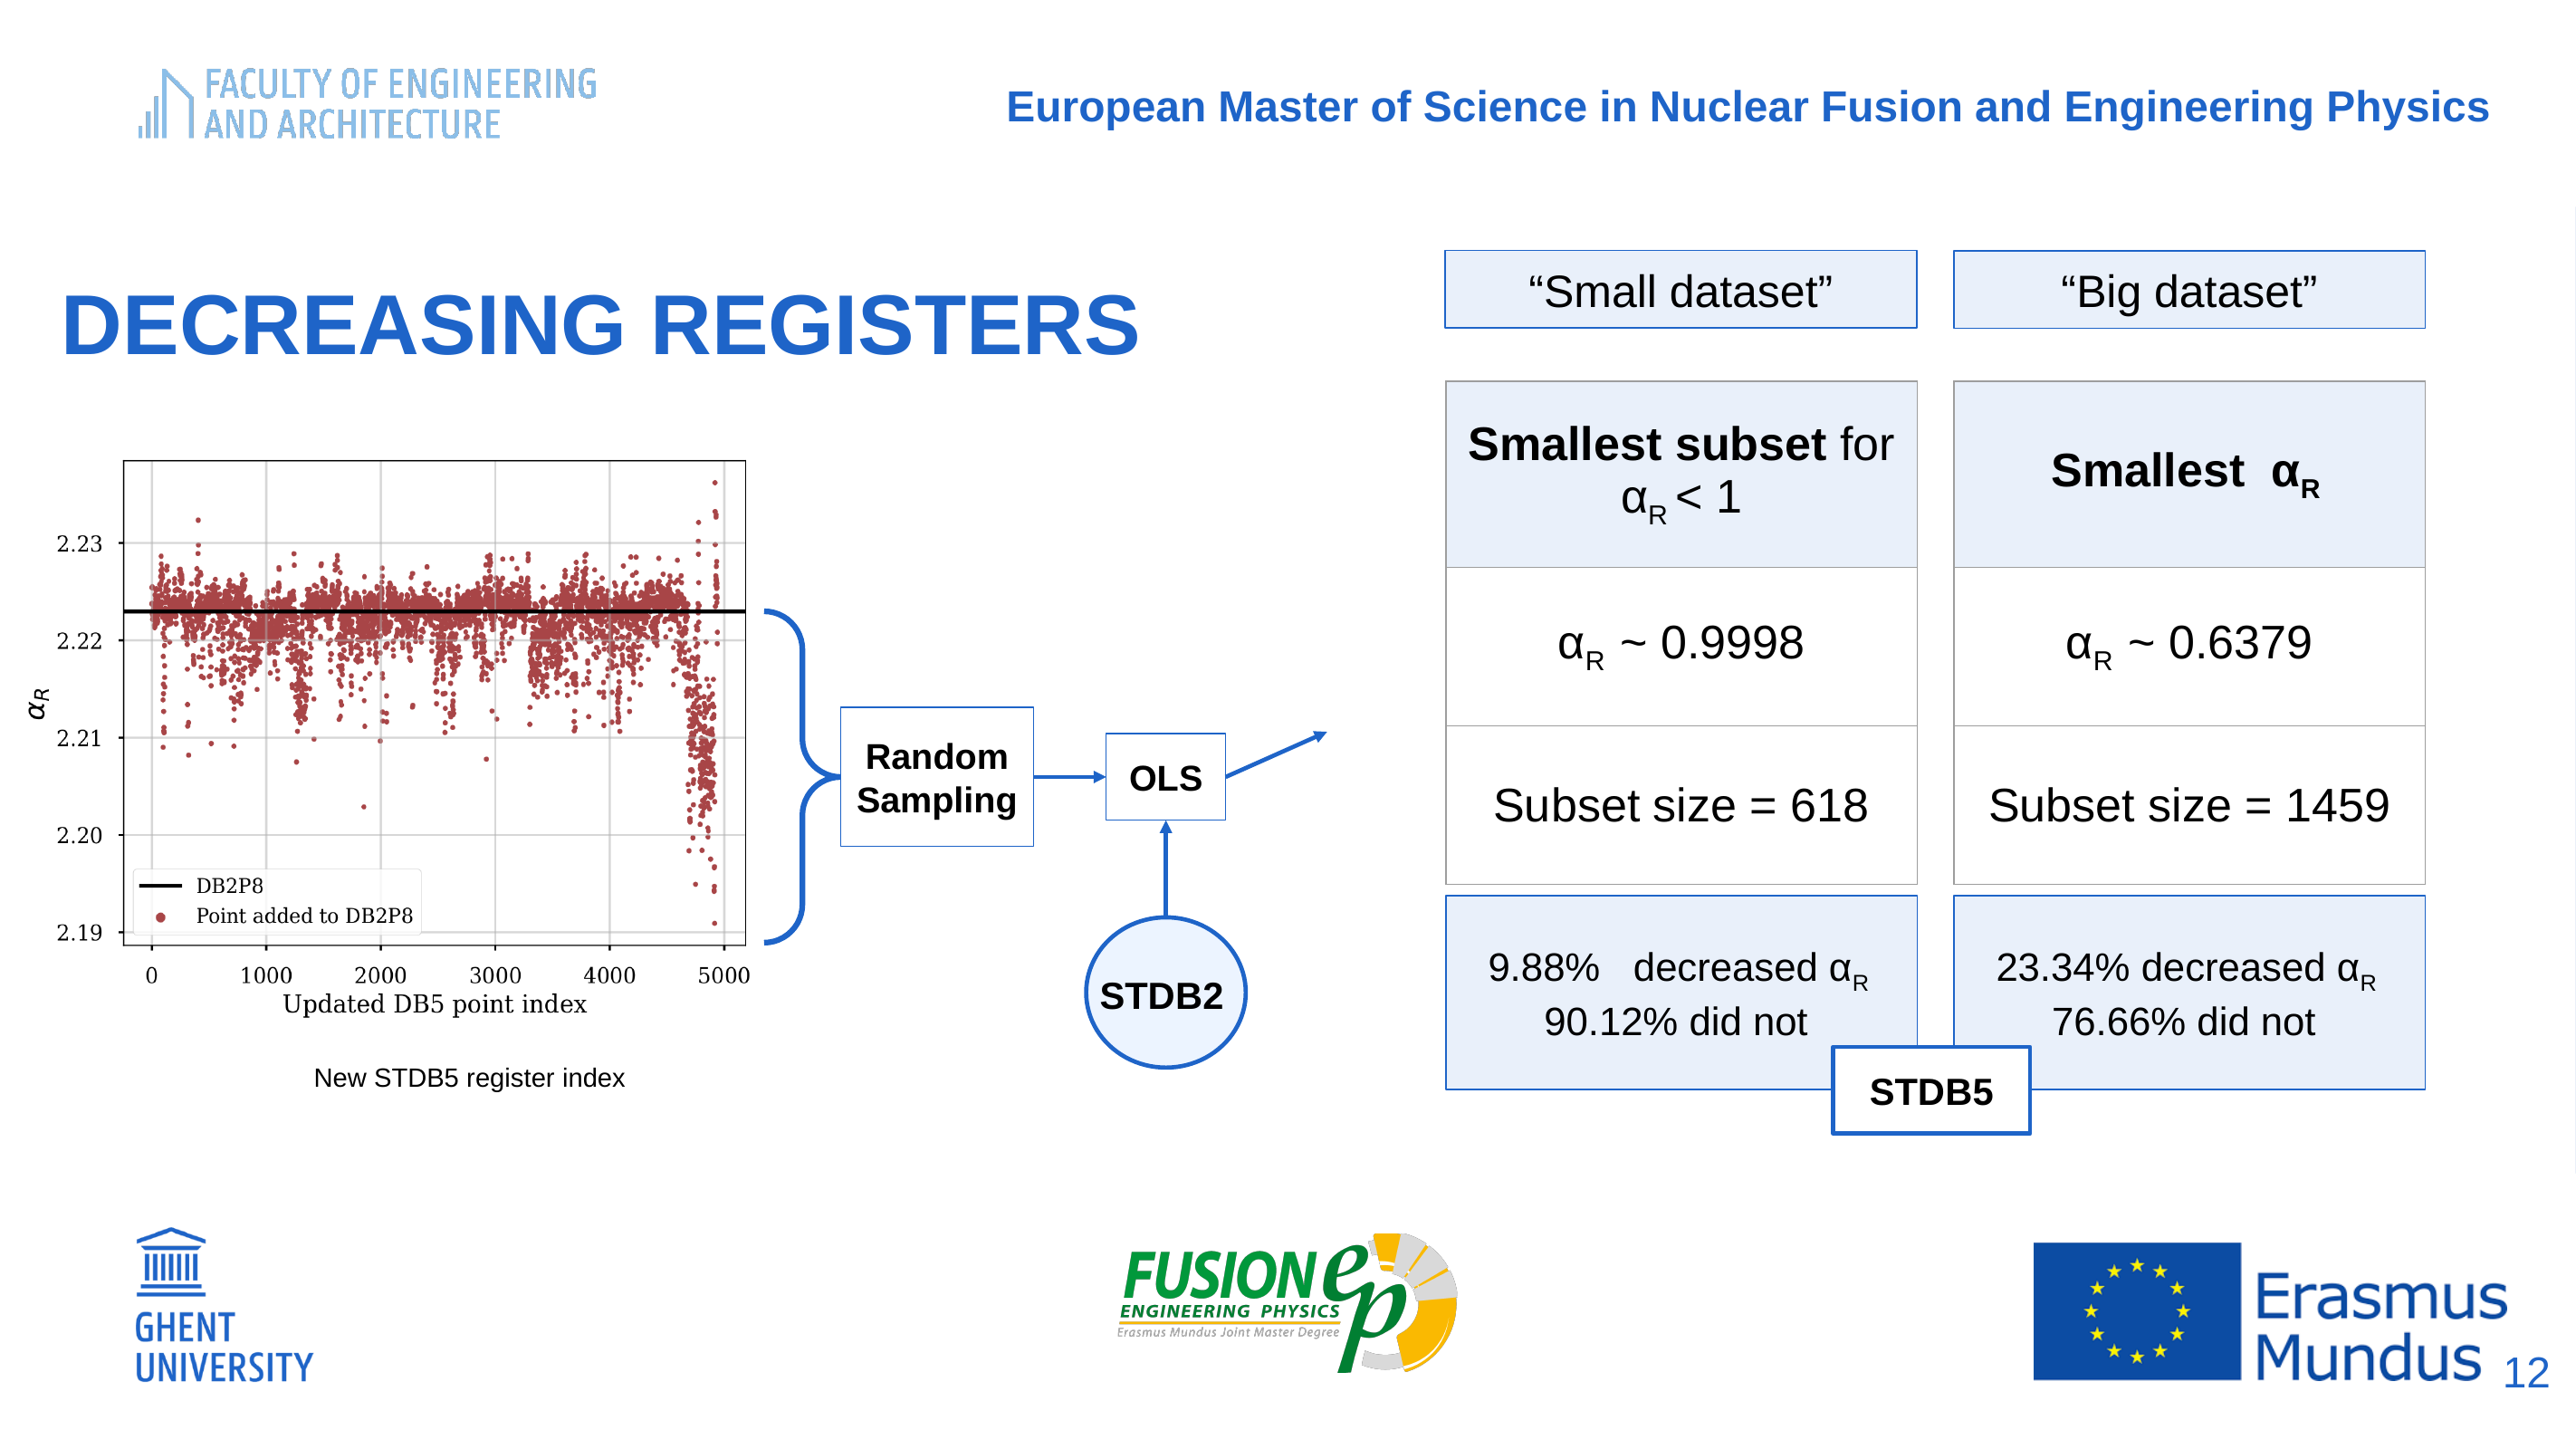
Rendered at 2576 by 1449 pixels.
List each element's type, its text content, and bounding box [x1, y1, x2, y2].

table_header Smallest subset for αR < 1 [1447, 382, 1917, 567]
text_box STDB2 [1086, 957, 1246, 1031]
table_header Smallest αR [1955, 382, 2425, 567]
picture [69, 0, 690, 207]
text_box [1095, 917, 1237, 957]
picture [68, 1175, 411, 1449]
text_box “Big dataset” [1953, 250, 2426, 329]
picture [1117, 1233, 1458, 1373]
list European Master of Science in Nuclear Fusion and Engineering Physics [652, 58, 2507, 139]
text_box [763, 611, 840, 943]
picture [2034, 1243, 2507, 1381]
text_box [1225, 731, 1327, 778]
text_box Random Sampling [840, 707, 1034, 847]
text_box STDB5 [1833, 1047, 2031, 1134]
text_box 9.88% decreased αR 90.12% did not [1445, 895, 1918, 1089]
text_box [1096, 1031, 1235, 1068]
table_cell αR ~ 0.9998 [1447, 568, 1917, 725]
text_box DECREASING REGISTERS [47, 235, 2507, 677]
slide_number ‹#› [2409, 1338, 2565, 1449]
picture [23, 455, 753, 1022]
text_box New STDB5 register index [129, 1047, 811, 1106]
table_cell Subset size = 618 [1447, 726, 1917, 884]
text_box [129, 187, 2576, 1186]
text_box OLS [1106, 734, 1226, 820]
table_cell Subset size = 1459 [1955, 726, 2425, 884]
text_box “Small dataset” [1445, 250, 1917, 329]
table_cell αR ~ 0.6379 [1955, 568, 2425, 725]
text_box 23.34% decreased αR 76.66% did not [1953, 895, 2426, 1089]
